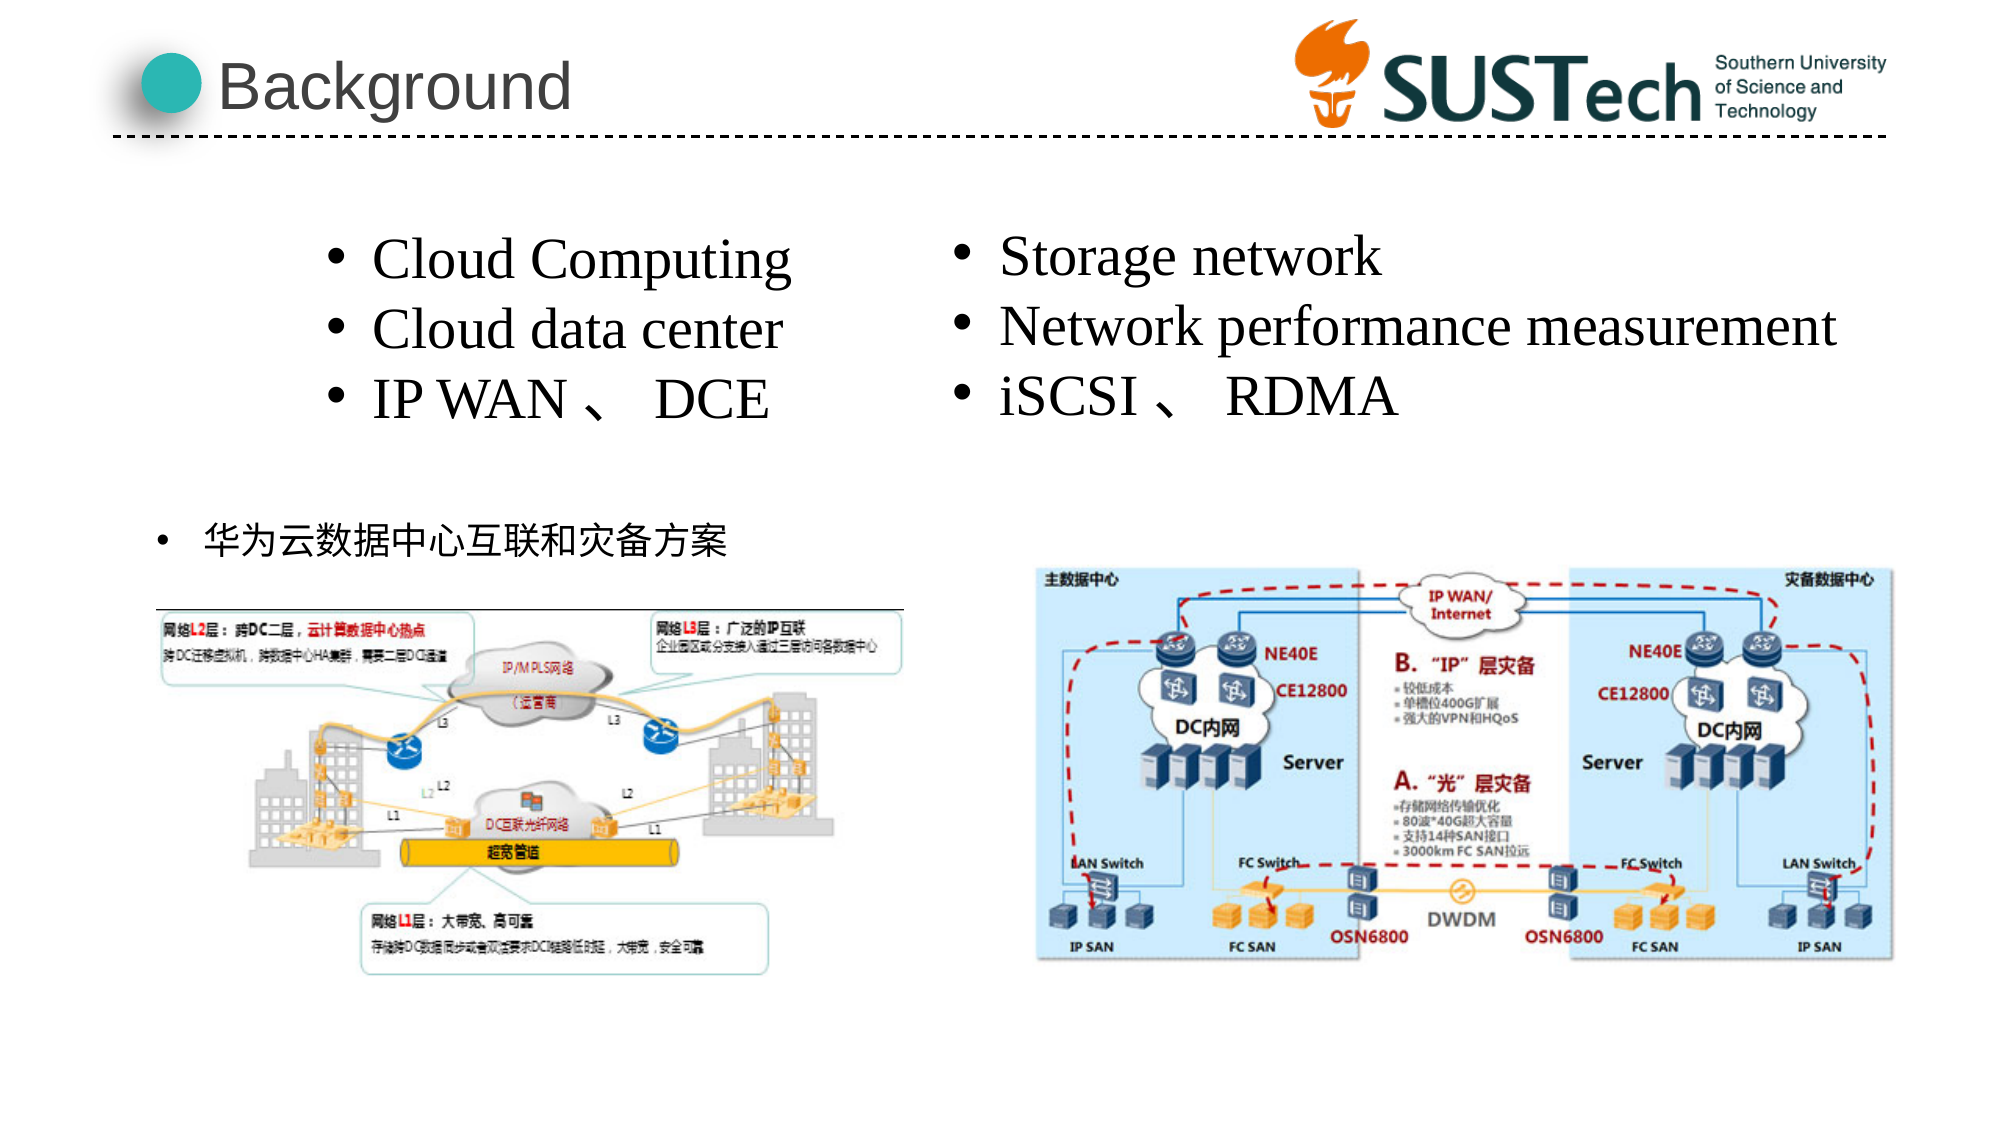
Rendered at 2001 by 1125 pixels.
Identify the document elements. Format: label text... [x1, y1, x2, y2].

text_box [140, 51, 202, 115]
text_box Background [202, 35, 589, 130]
picture [156, 609, 904, 977]
text_box Storage network Network performance measurement iSCSI、RDMA [937, 209, 1880, 435]
text_box 华为云数据中心互联和灾备方案 [141, 509, 948, 615]
picture [1258, 0, 1910, 152]
text_box Cloud Computing Cloud data center IP WAN、DCE [311, 212, 832, 438]
picture [1022, 554, 1910, 977]
